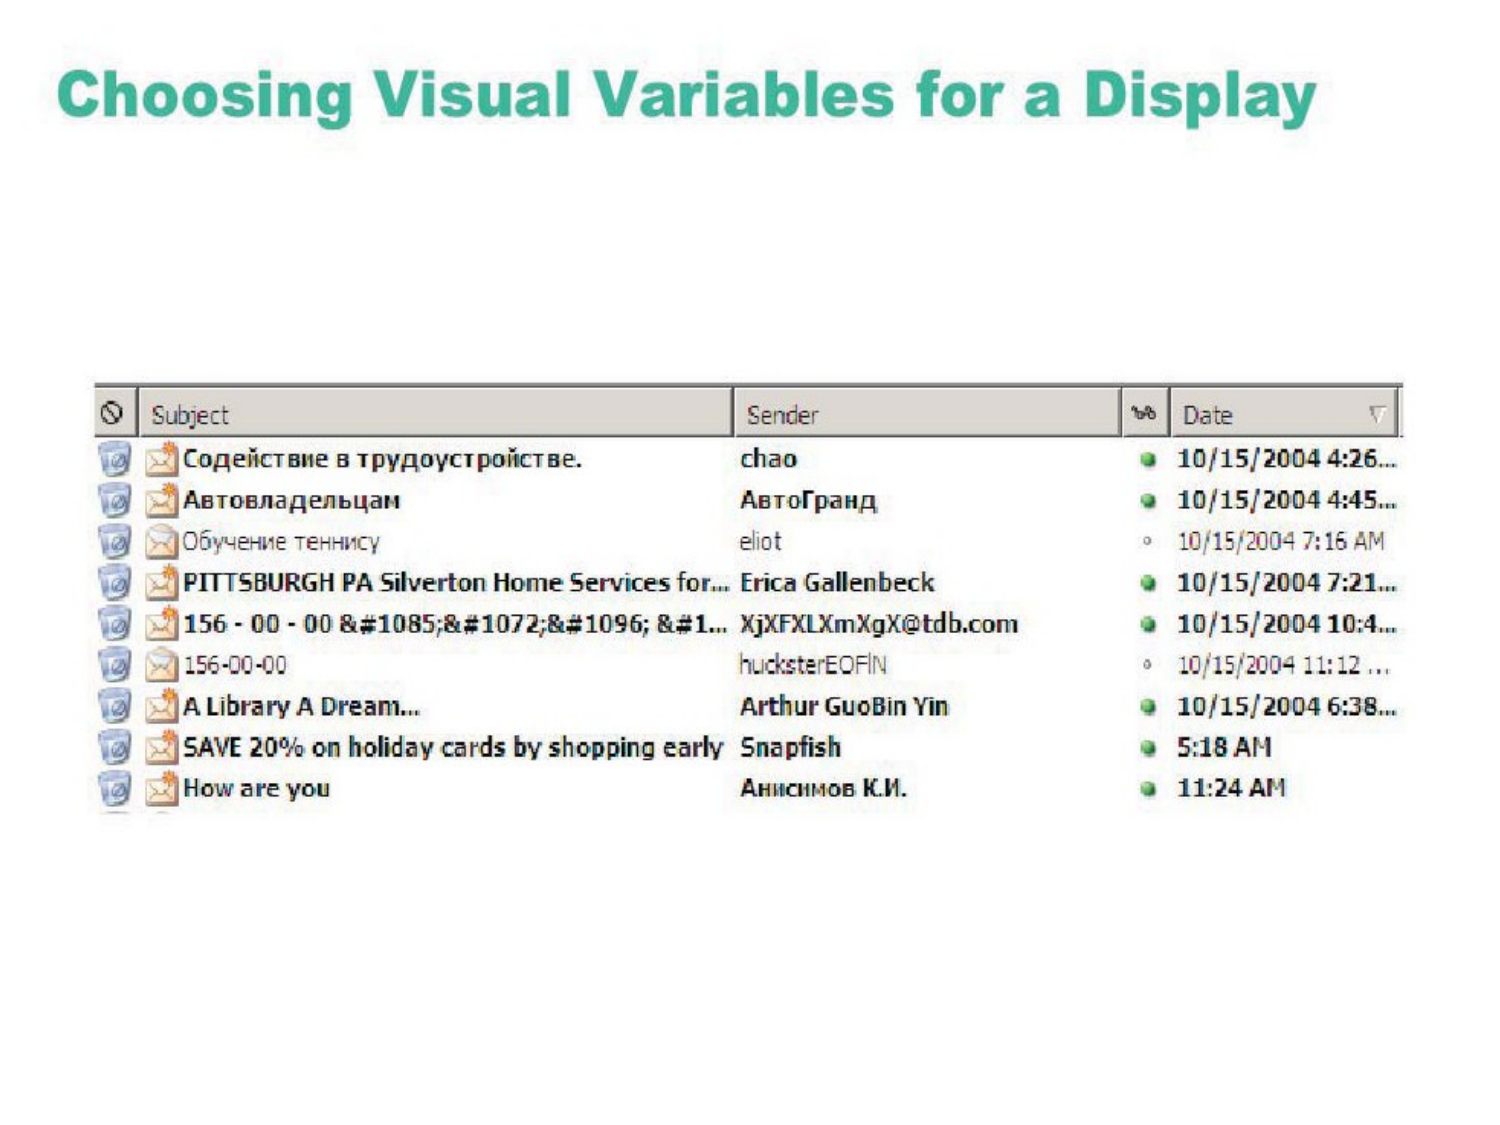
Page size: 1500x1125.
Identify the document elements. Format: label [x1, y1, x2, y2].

text_box [0, 0, 1498, 1123]
